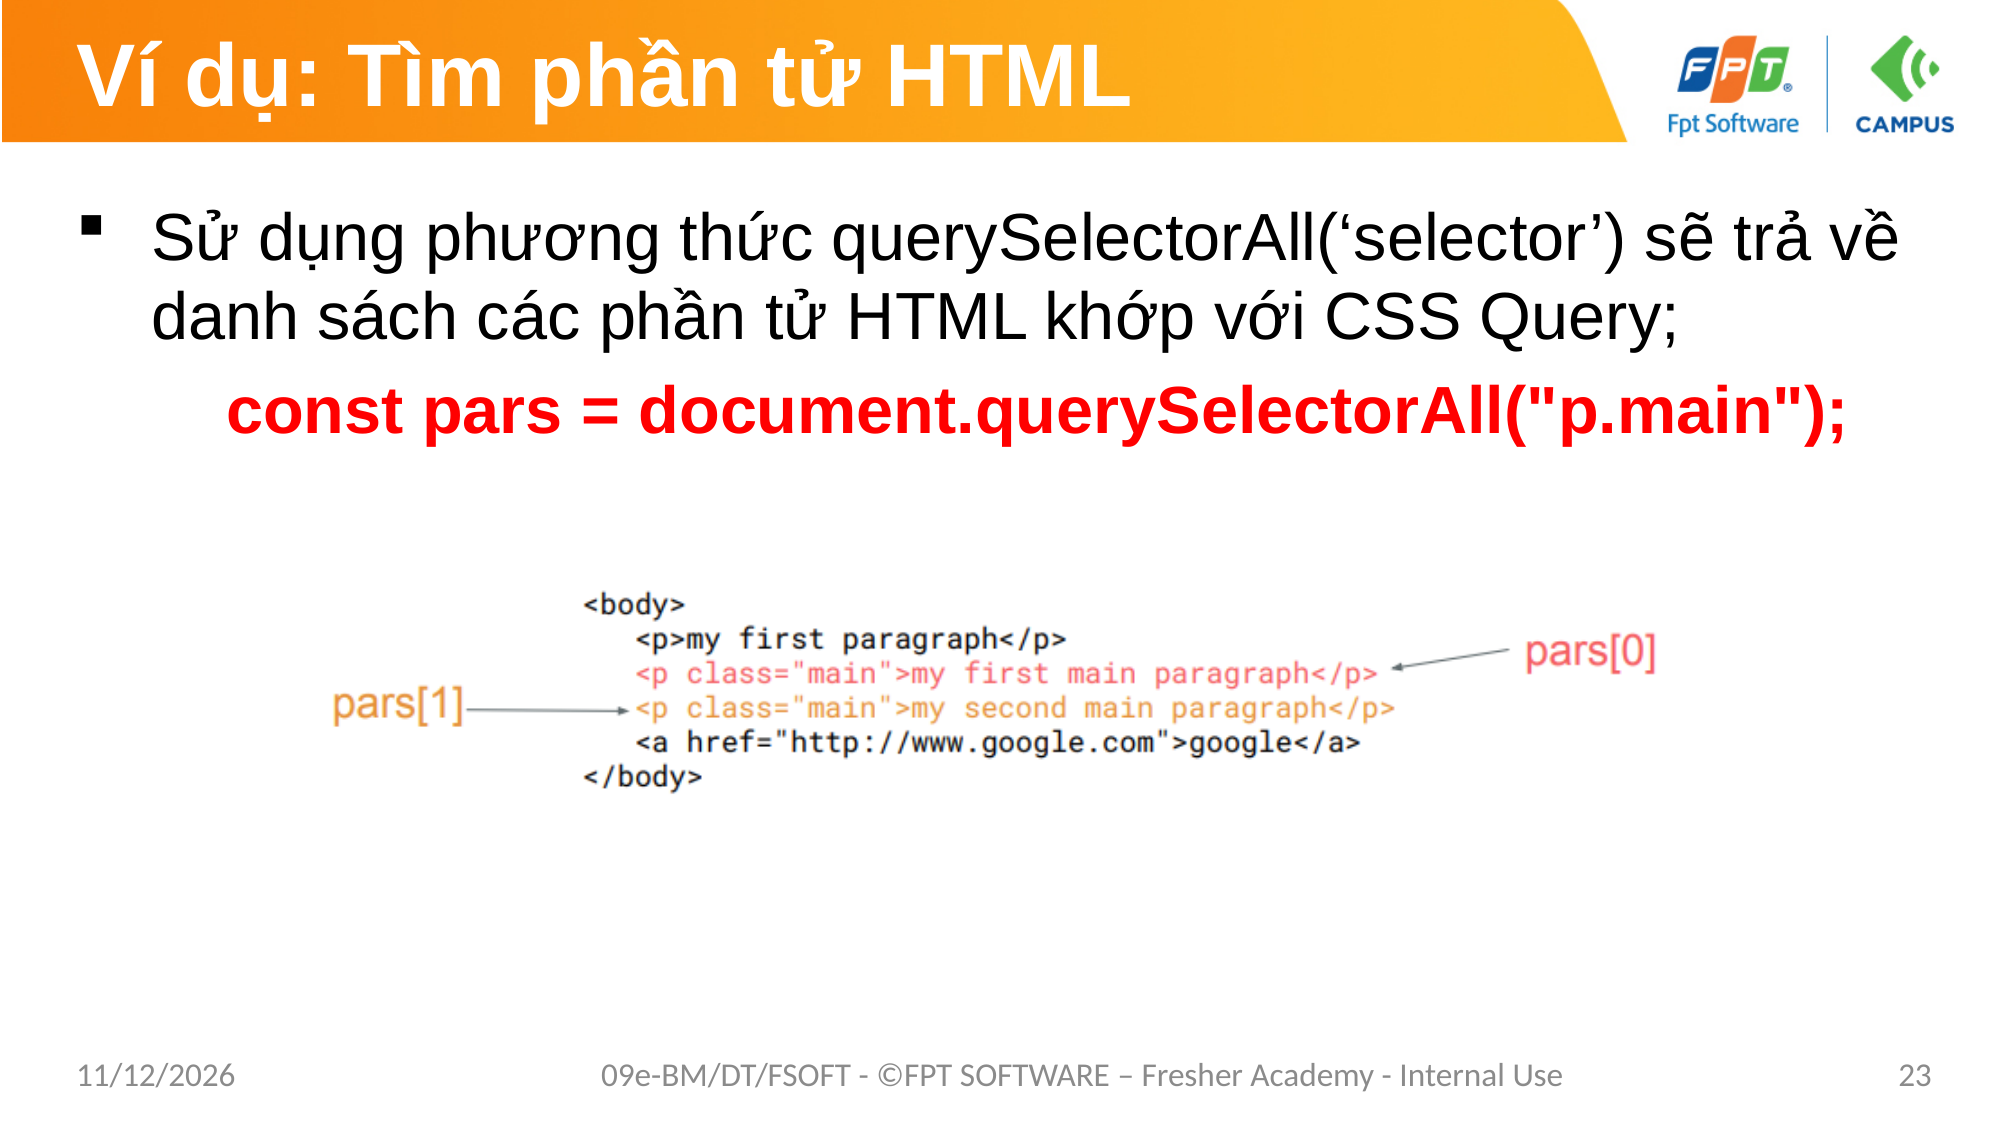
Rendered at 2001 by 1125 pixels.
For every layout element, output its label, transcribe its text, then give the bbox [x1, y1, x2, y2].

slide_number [60, 1042, 360, 1103]
picture [2, 0, 1998, 1125]
footer 09e-BM/DT/FSOFT - ©FPT SOFTWARE – Fresher Academy - Internal Use [385, 1042, 1780, 1103]
slide_number 23 [1800, 1042, 1947, 1103]
title Ví dụ: Tìm phần tử HTML [60, 0, 1567, 141]
list Sử dụng phương thức querySelectorAll(‘selector’) sẽ trả về danh sách các phần tử HTML khớp với CSS Query; const pars = document.querySelectorAll("p.main"); [60, 185, 1947, 1005]
